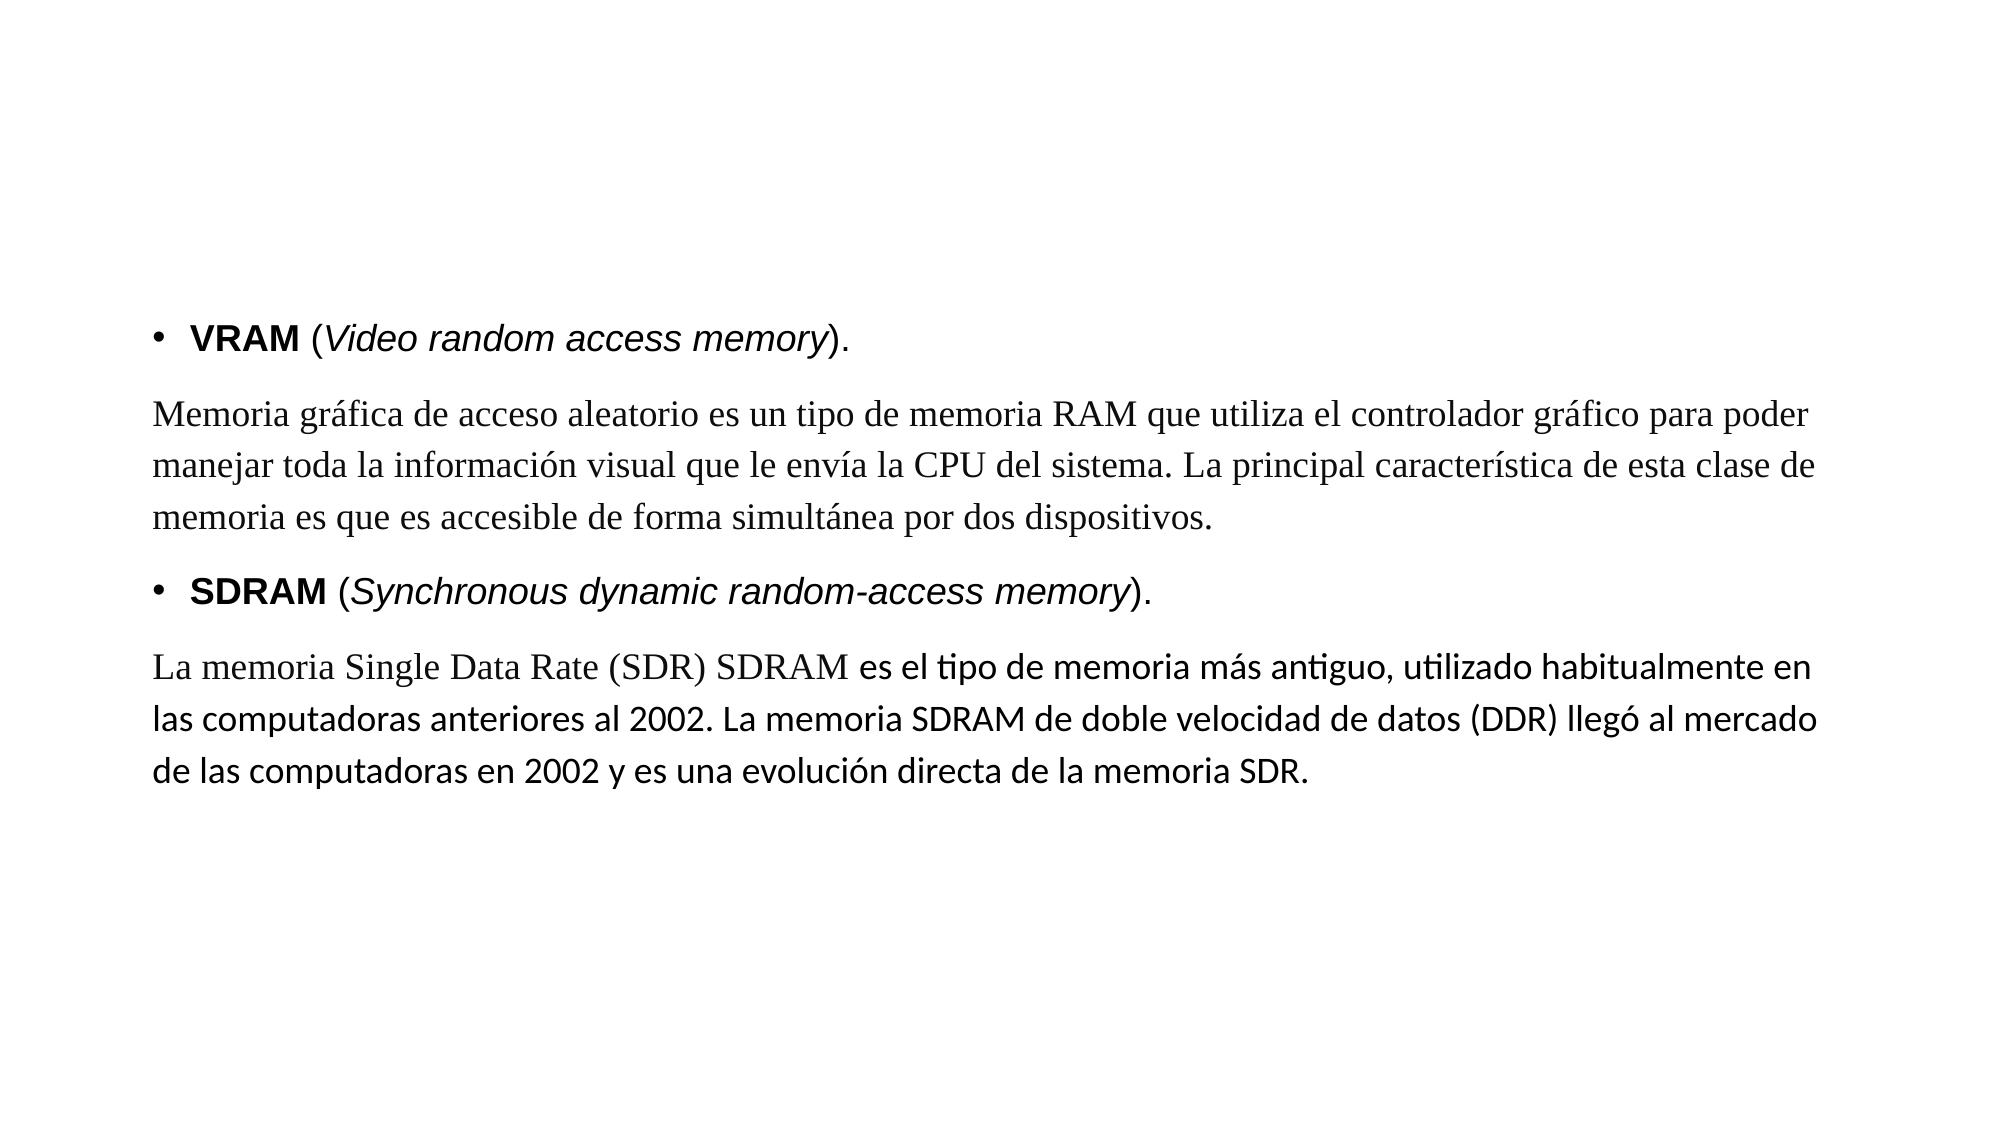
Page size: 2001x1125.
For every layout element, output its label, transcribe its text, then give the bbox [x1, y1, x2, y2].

list VRAM (Video random access memory). Memoria gráfica de acceso aleatorio es un tipo de memoria RAM que utiliza el controlador gráfico para poder manejar toda la información visual que le envía la CPU del sistema. La principal característica de esta clase de memoria es que es accesible de forma simultánea por dos dispositivos. SDRAM (Synchronous dynamic random-access memory). La memoria Single Data Rate (SDR) SDRAM es el tipo de memoria más antiguo, utilizado habitualmente en las computadoras anteriores al 2002. La memoria SDRAM de doble velocidad de datos (DDR) llegó al mercado de las computadoras en 2002 y es una evolución directa de la memoria SDR. [137, 299, 1863, 1014]
